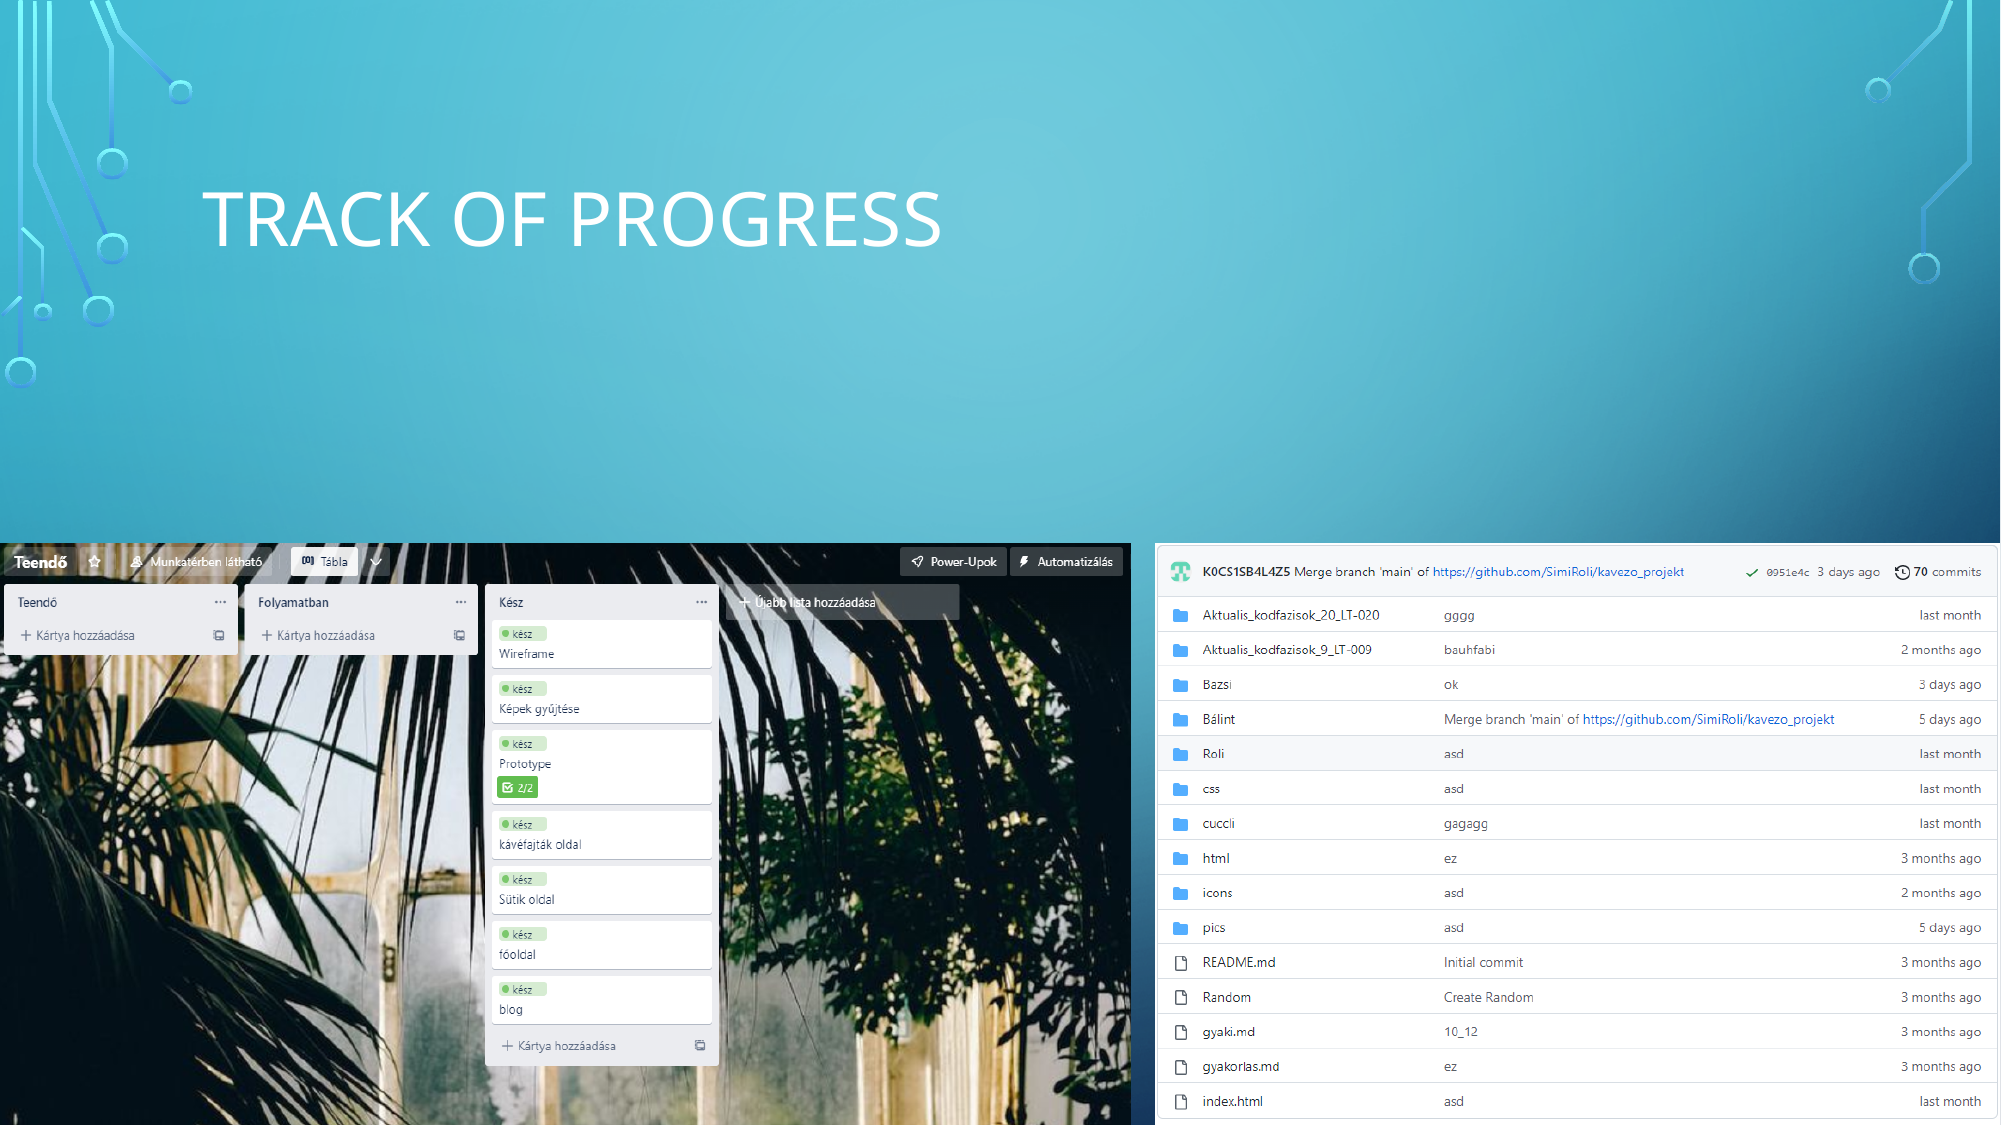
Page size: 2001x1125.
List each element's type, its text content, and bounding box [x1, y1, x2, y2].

title Track of progress [187, 101, 1813, 344]
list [0, 543, 1131, 1125]
picture [1154, 543, 2000, 1125]
